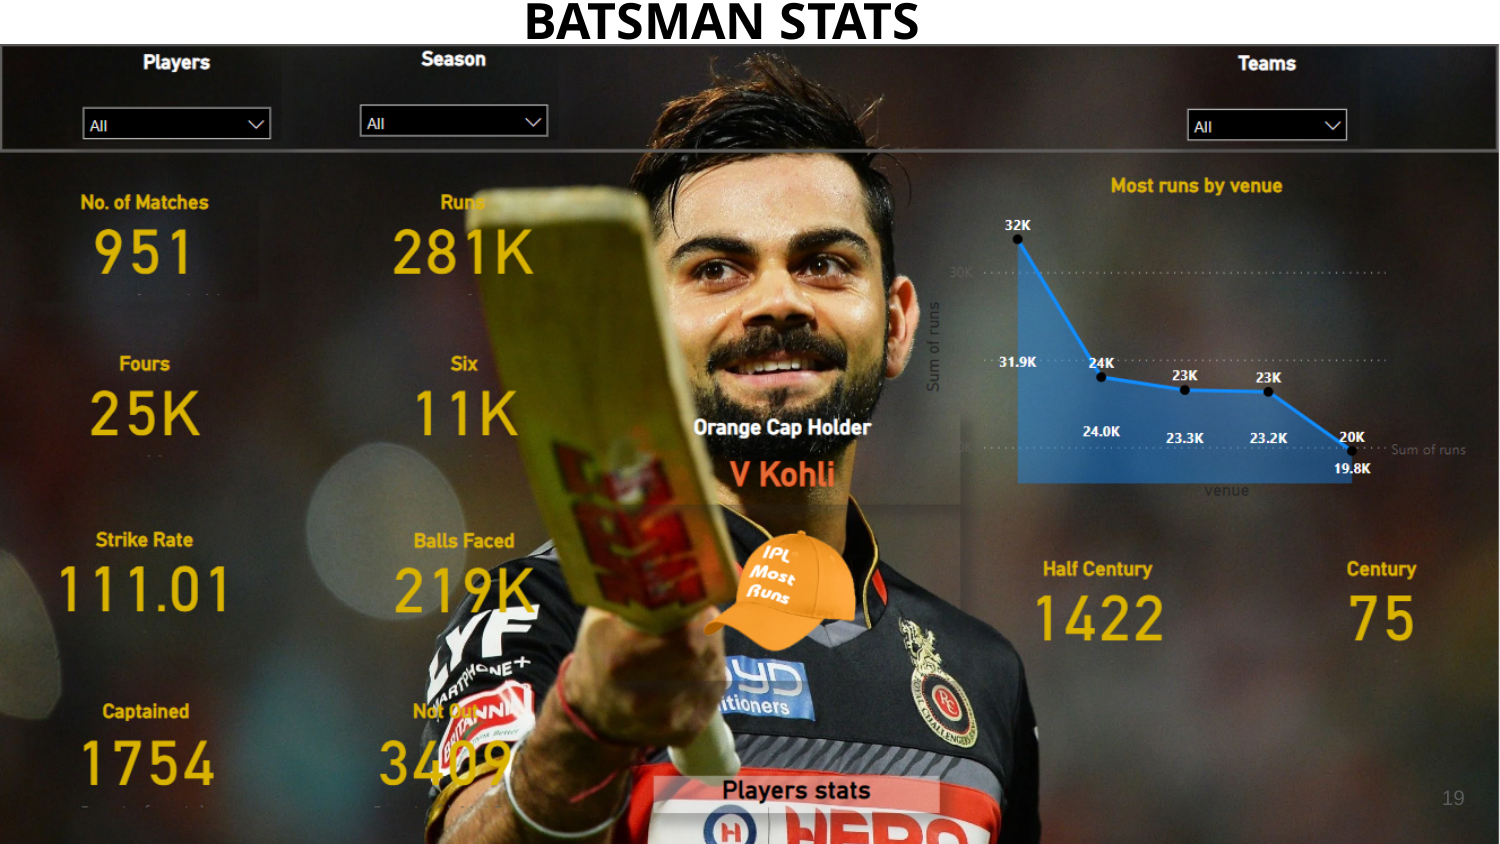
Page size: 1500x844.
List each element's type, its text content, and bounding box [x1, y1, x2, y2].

text_box BATSMAN STATS [508, 0, 992, 42]
picture [0, 44, 1500, 844]
